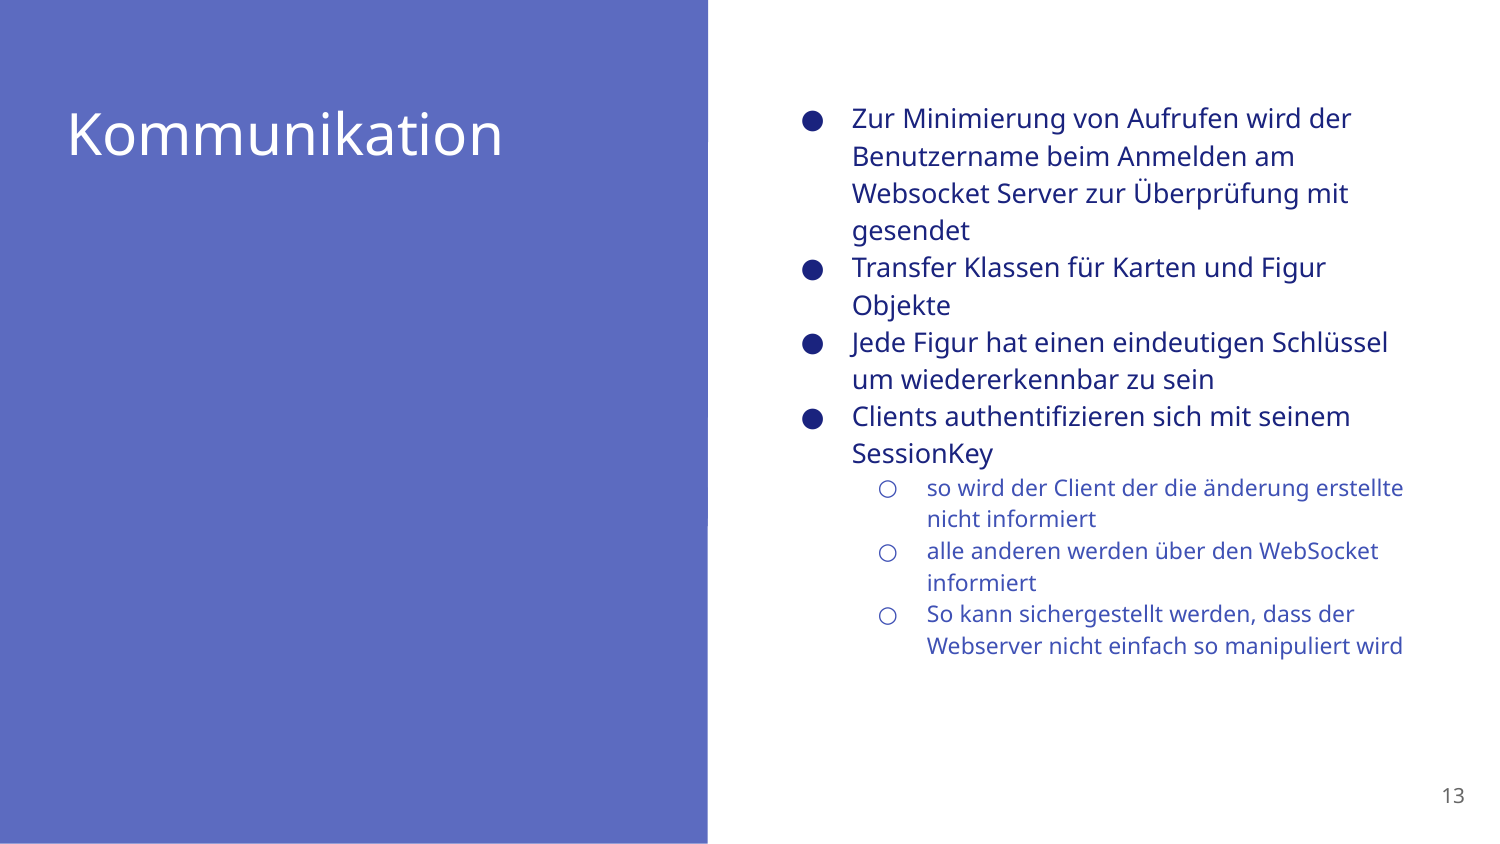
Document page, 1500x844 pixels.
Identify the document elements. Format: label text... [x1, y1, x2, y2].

slide_number 13 [1389, 764, 1480, 830]
title Kommunikation [51, 82, 660, 494]
list Zur Minimierung von Aufrufen wird der Benutzername beim Anmelden am Websocket Server zur Überprüfung mit gesendet Transfer Klassen für Karten und Figur Objekte Jede Figur hat einen eindeutigen Schlüssel um wiedererkennbar zu sein Clients authentifizieren sich mit seinem SessionKey so wird der Client der die änderung erstellte nicht informiert alle anderen werden über den WebSocket informiert So kann sichergestellt werden, dass der Webserver nicht einfach so manipuliert wird [761, 82, 1446, 755]
